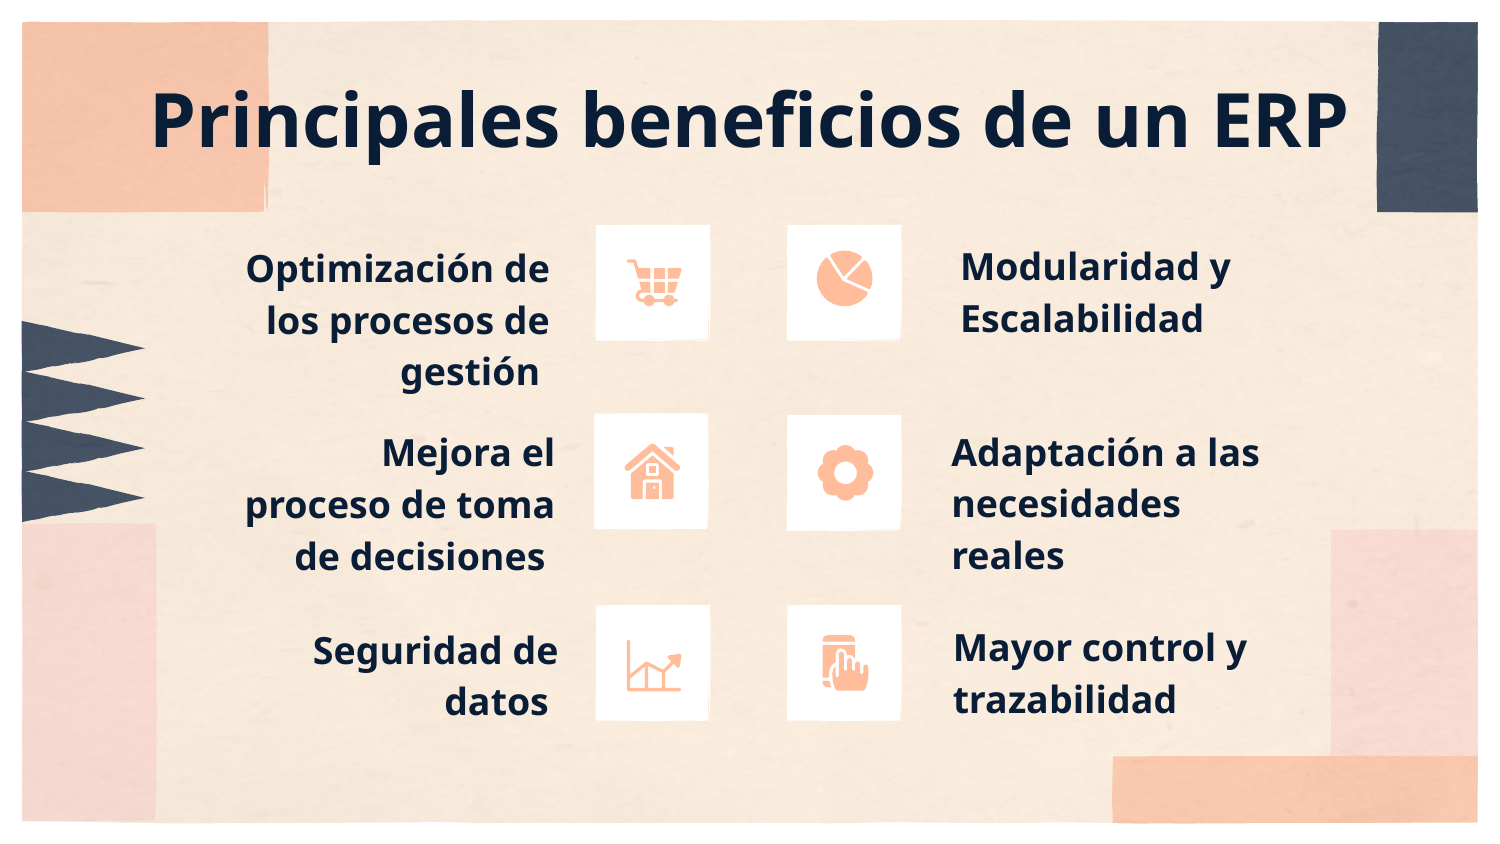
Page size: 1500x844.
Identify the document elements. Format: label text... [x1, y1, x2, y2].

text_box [595, 604, 713, 722]
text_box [786, 604, 905, 722]
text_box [595, 224, 713, 342]
subtitle Mejora el proceso de toma de decisiones [226, 407, 571, 474]
title Principales beneficios de un ERP [117, 57, 1383, 151]
subtitle Adaptación a las necesidades reales [936, 406, 1281, 473]
subtitle Mayor control y trazabilidad [937, 602, 1283, 669]
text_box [786, 414, 905, 532]
subtitle Modularidad y Escalabilidad [945, 221, 1290, 288]
subtitle Seguridad de datos [229, 604, 574, 671]
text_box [593, 413, 711, 530]
subtitle Optimización de los procesos de gestión [220, 223, 566, 290]
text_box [786, 224, 905, 342]
